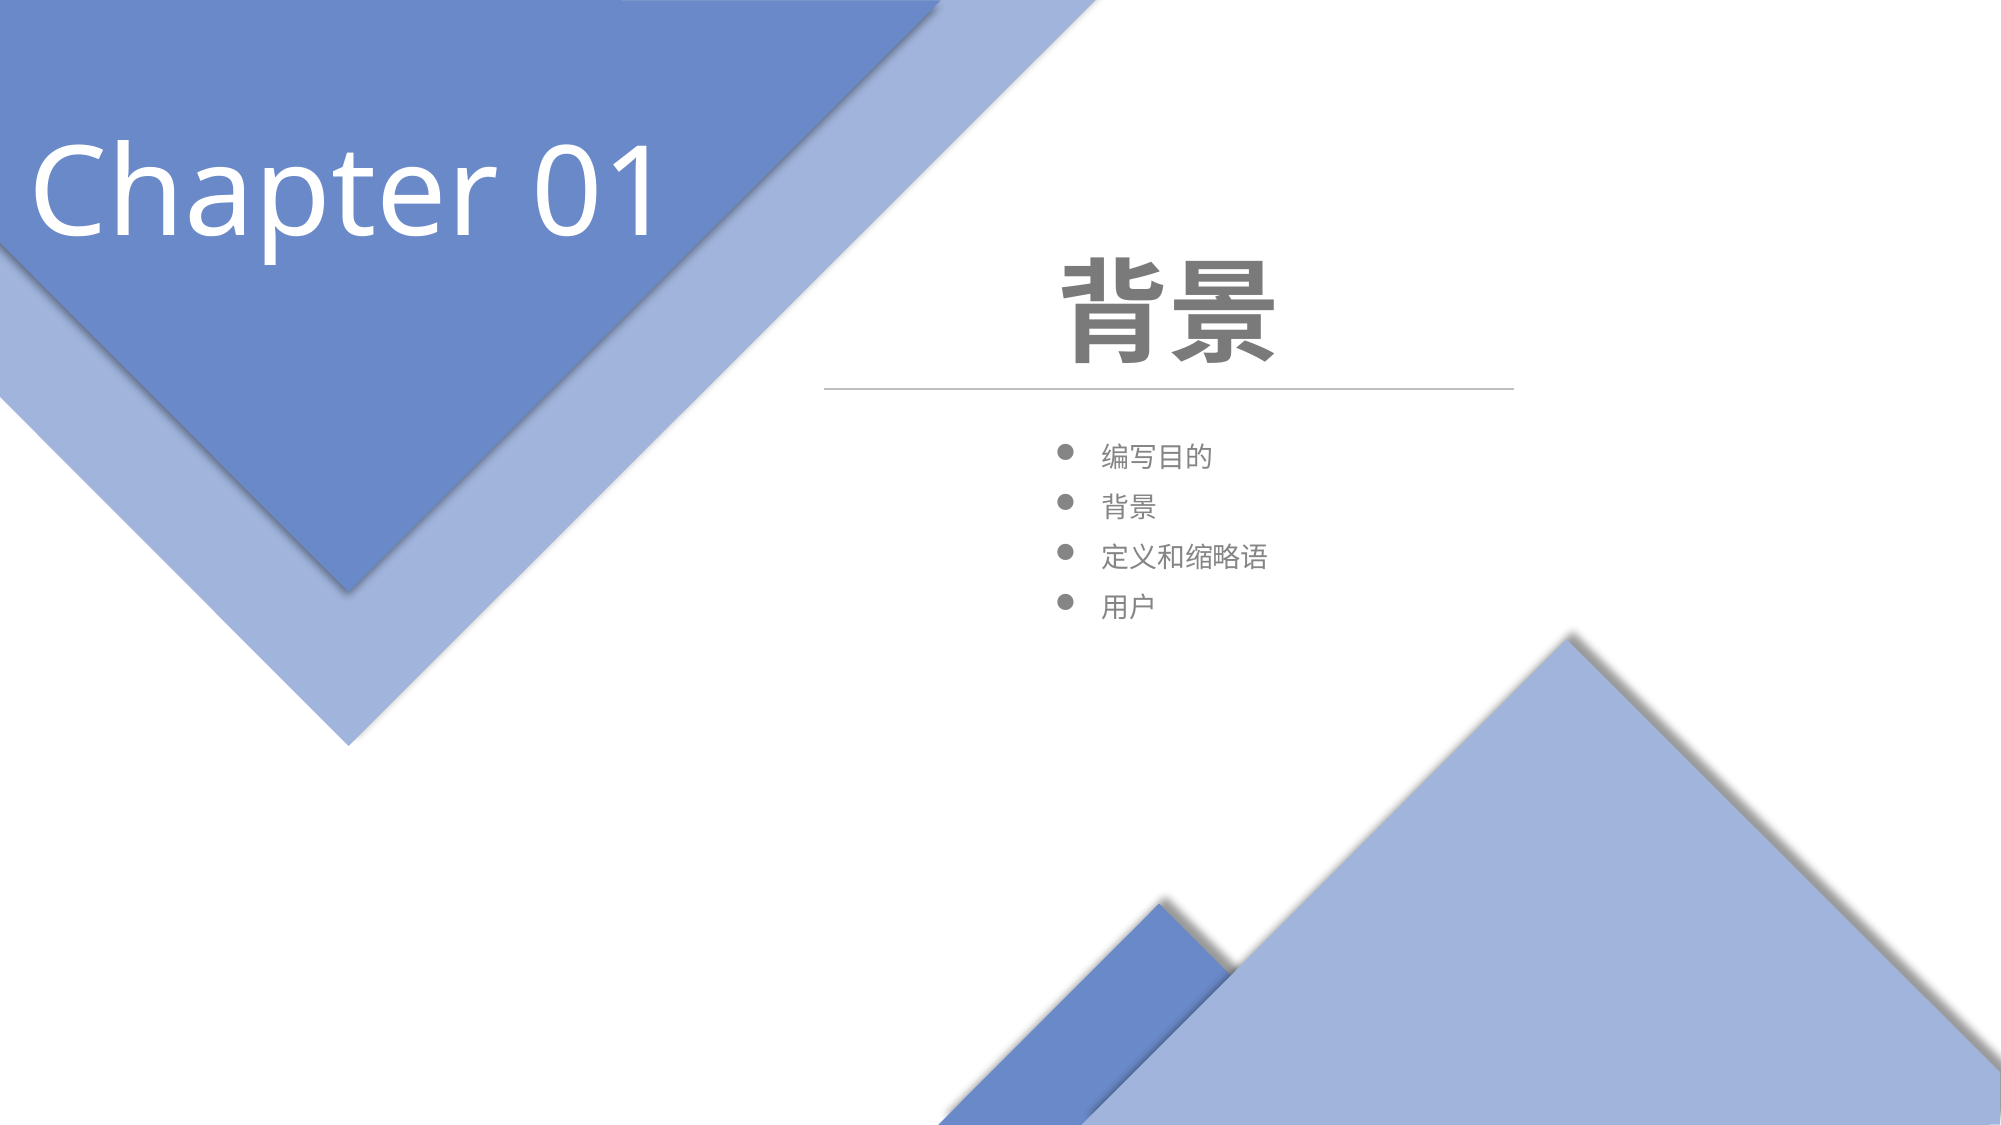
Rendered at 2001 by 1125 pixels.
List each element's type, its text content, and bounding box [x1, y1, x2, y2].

text_box 背景 [1041, 233, 1297, 384]
text_box 编写目的 背景 定义和缩略语 用户 [1040, 415, 1492, 680]
text_box Chapter 01 [13, 102, 690, 268]
